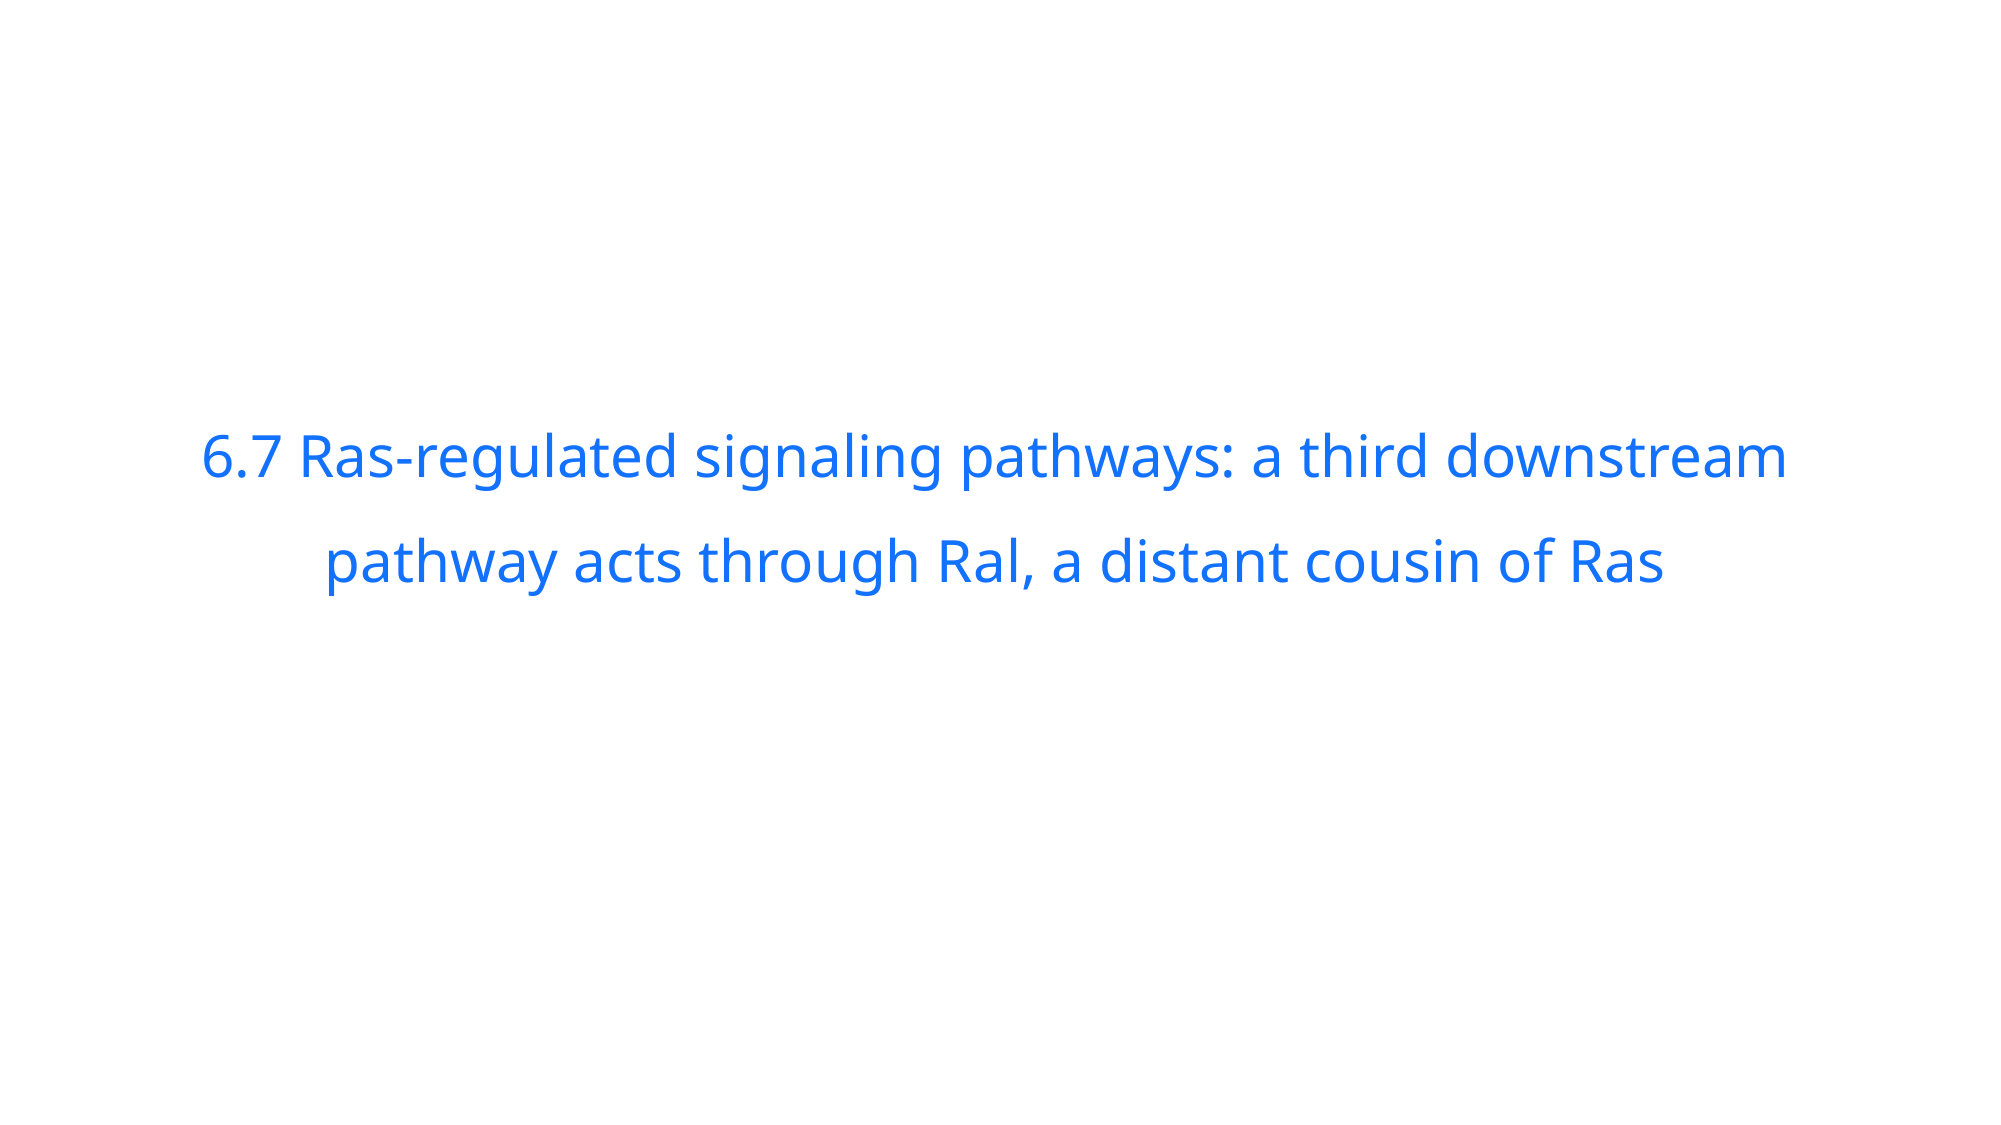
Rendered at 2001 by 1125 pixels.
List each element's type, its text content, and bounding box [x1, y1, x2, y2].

text_box 6.7 Ras-regulated signaling pathways: a third downstream pathway acts through Ral, a distant cousin of Ras [127, 377, 1863, 602]
